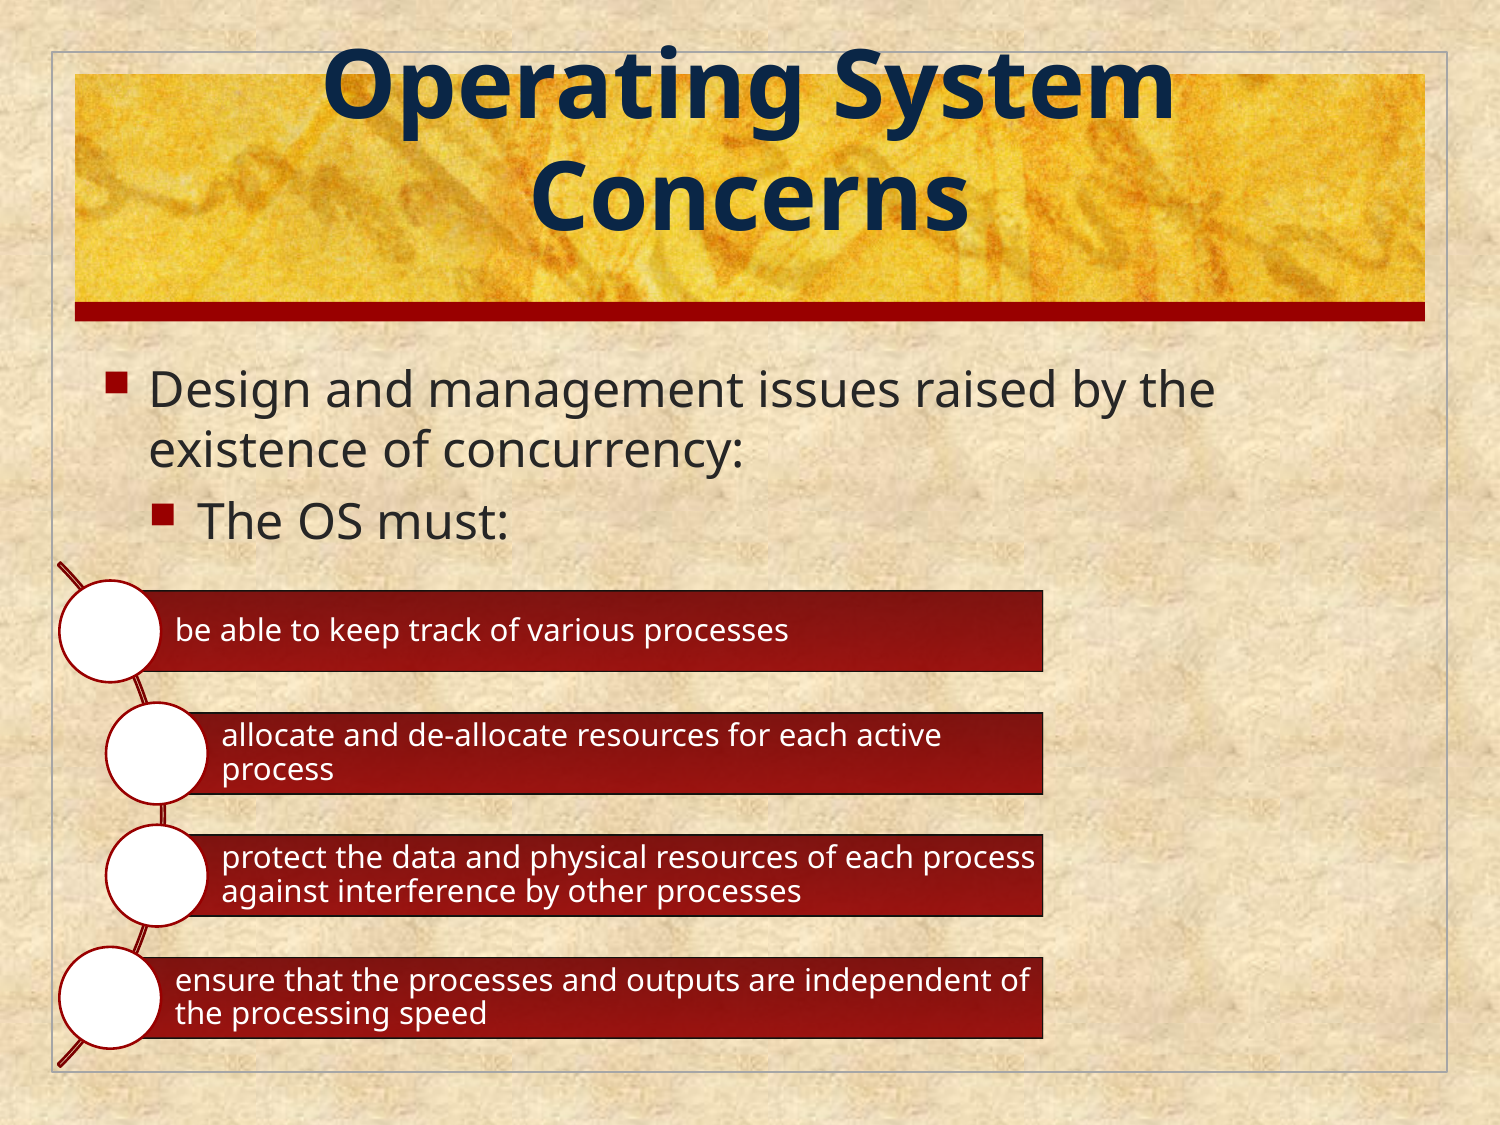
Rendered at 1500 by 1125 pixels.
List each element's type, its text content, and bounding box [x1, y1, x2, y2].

list Design and management issues raised by the existence of concurrency: The OS must: [87, 350, 1388, 1063]
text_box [49, 549, 1051, 1080]
title Operating System Concerns [108, 74, 1392, 250]
picture [0, 0, 1500, 1125]
